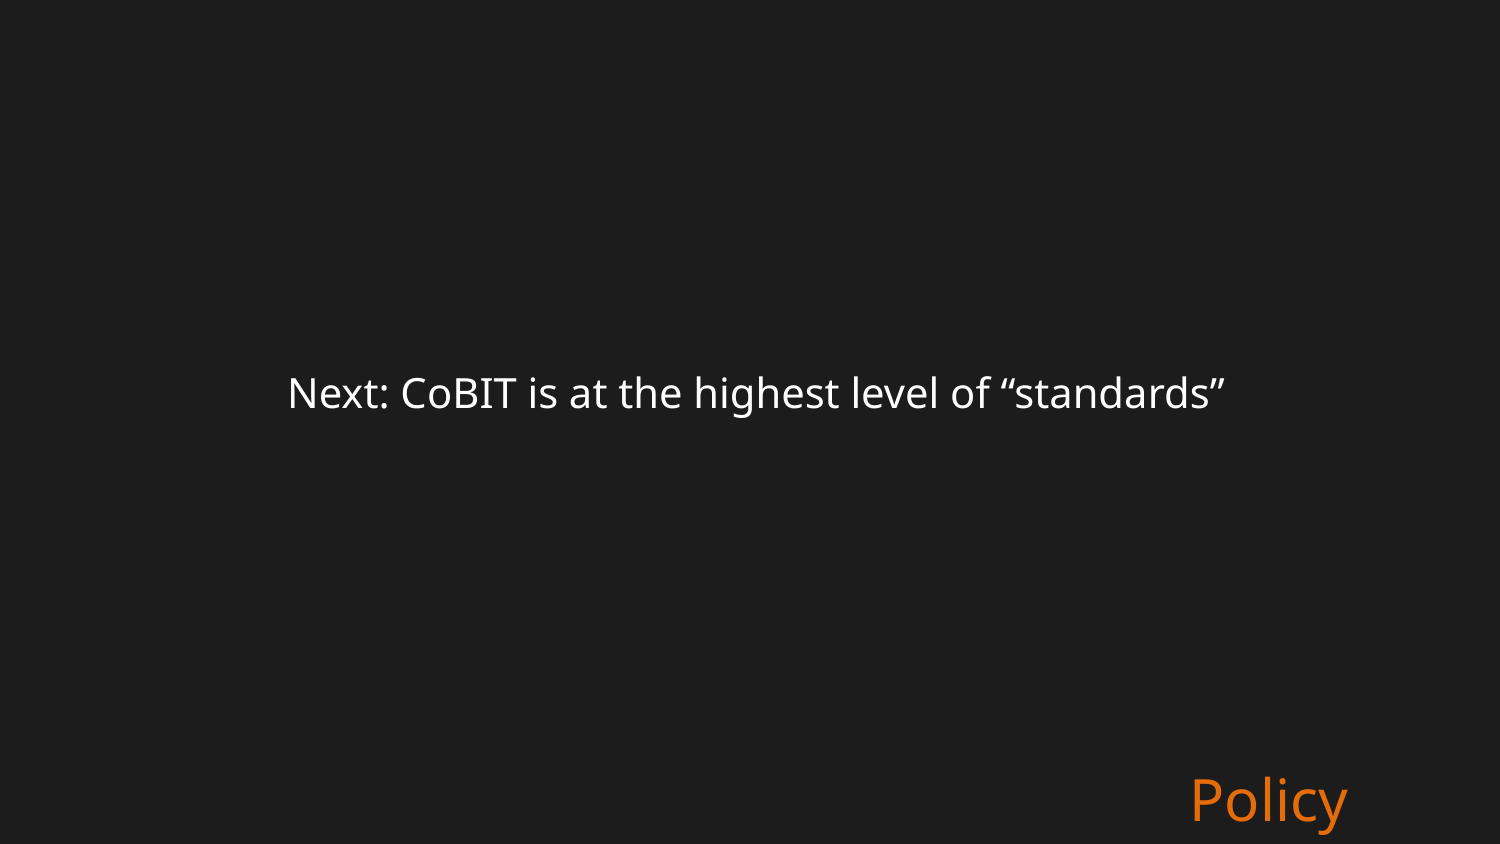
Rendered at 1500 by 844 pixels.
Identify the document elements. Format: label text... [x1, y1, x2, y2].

text_box Policy Frameworks [999, 755, 1500, 844]
text_box Next: CoBIT is at the highest level of “standards” [224, 359, 1288, 425]
